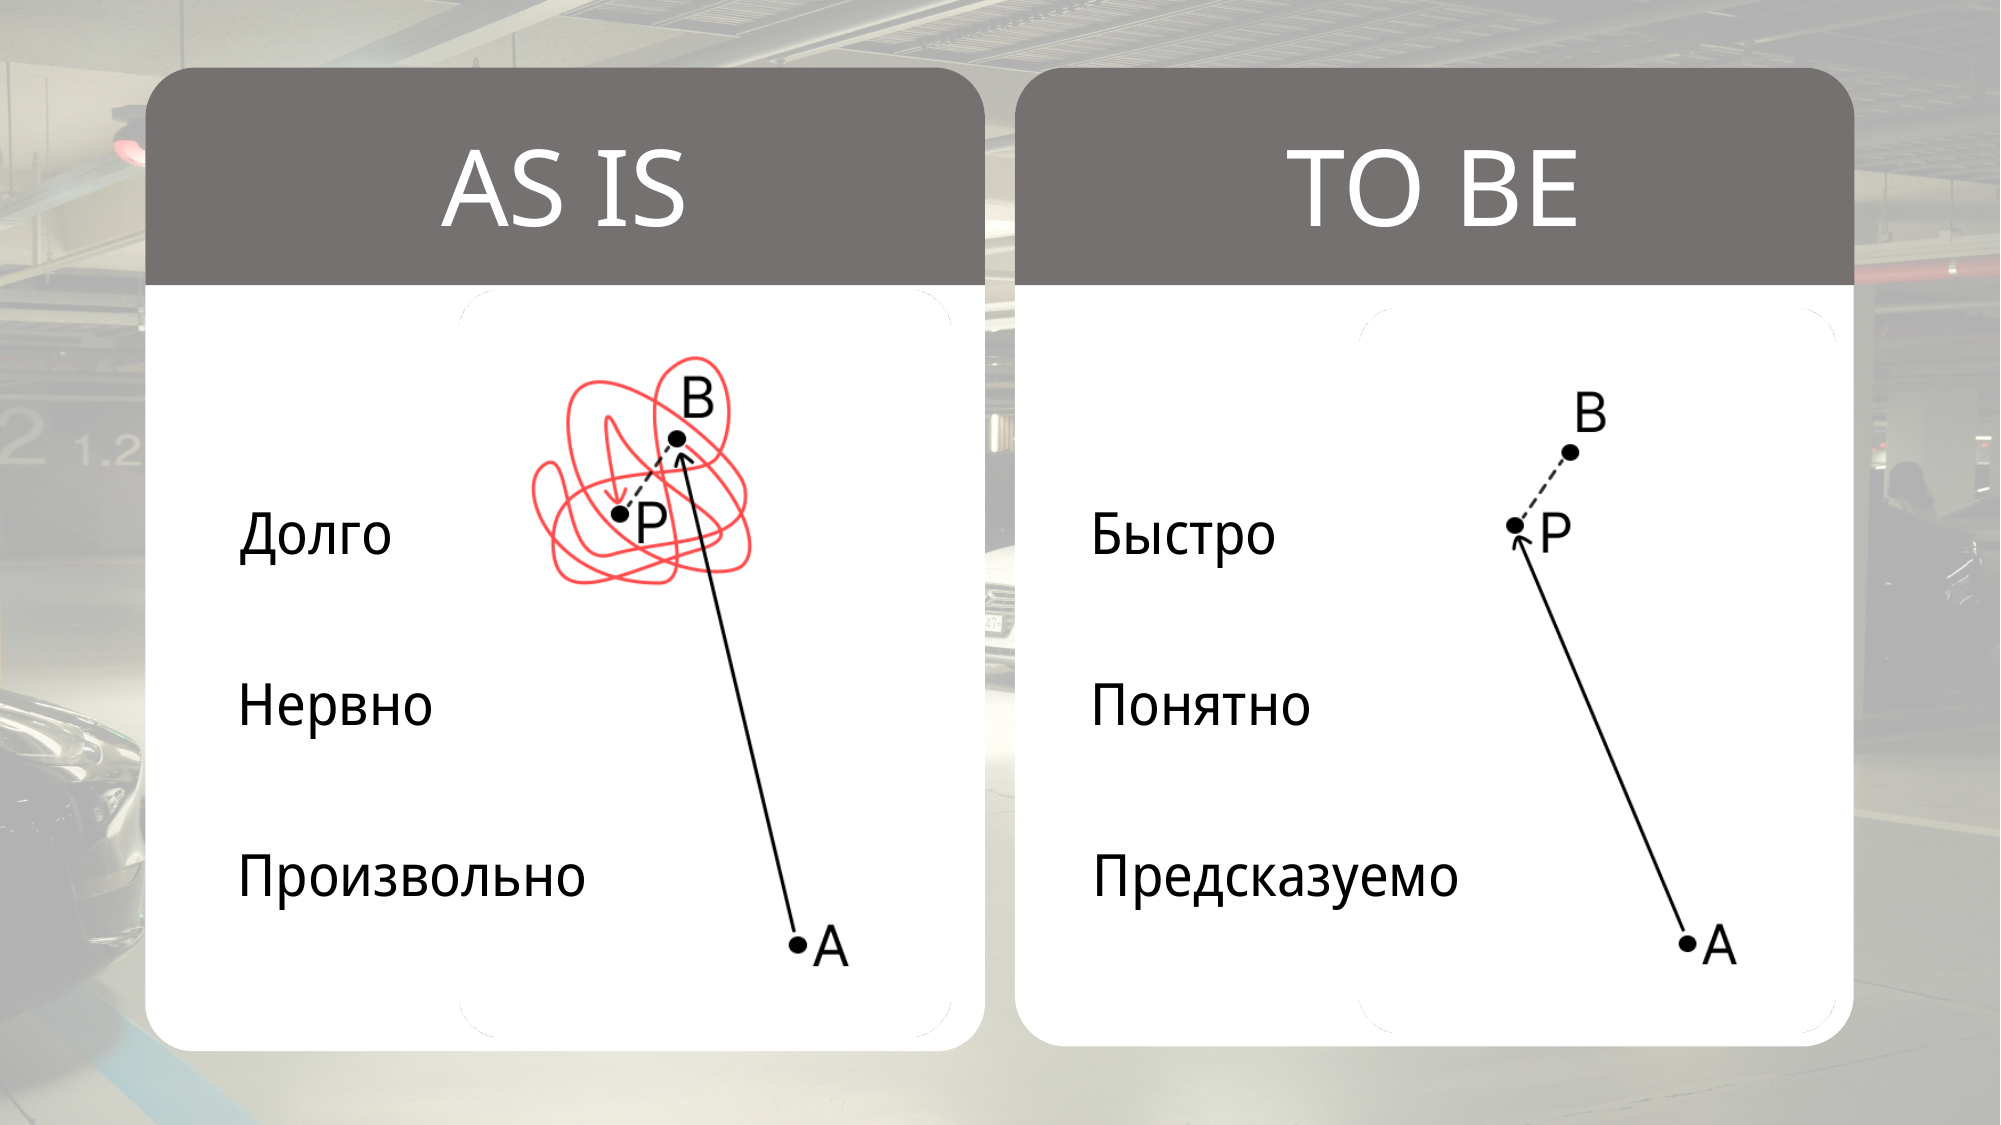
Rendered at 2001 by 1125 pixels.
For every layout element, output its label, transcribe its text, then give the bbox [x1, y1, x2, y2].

picture [1357, 307, 1837, 1034]
text_box Быстро [1075, 488, 1295, 574]
text_box Предсказуемо [1078, 830, 1357, 916]
text_box AS IS [144, 66, 986, 287]
text_box Произвольно [222, 830, 458, 916]
text_box Понятно [1075, 659, 1328, 745]
text_box Долго [225, 488, 417, 574]
text_box Нервно [223, 659, 449, 745]
text_box [144, 287, 986, 1053]
text_box TO BE [1013, 66, 1856, 287]
text_box [1013, 287, 1855, 1048]
picture [458, 289, 952, 1038]
